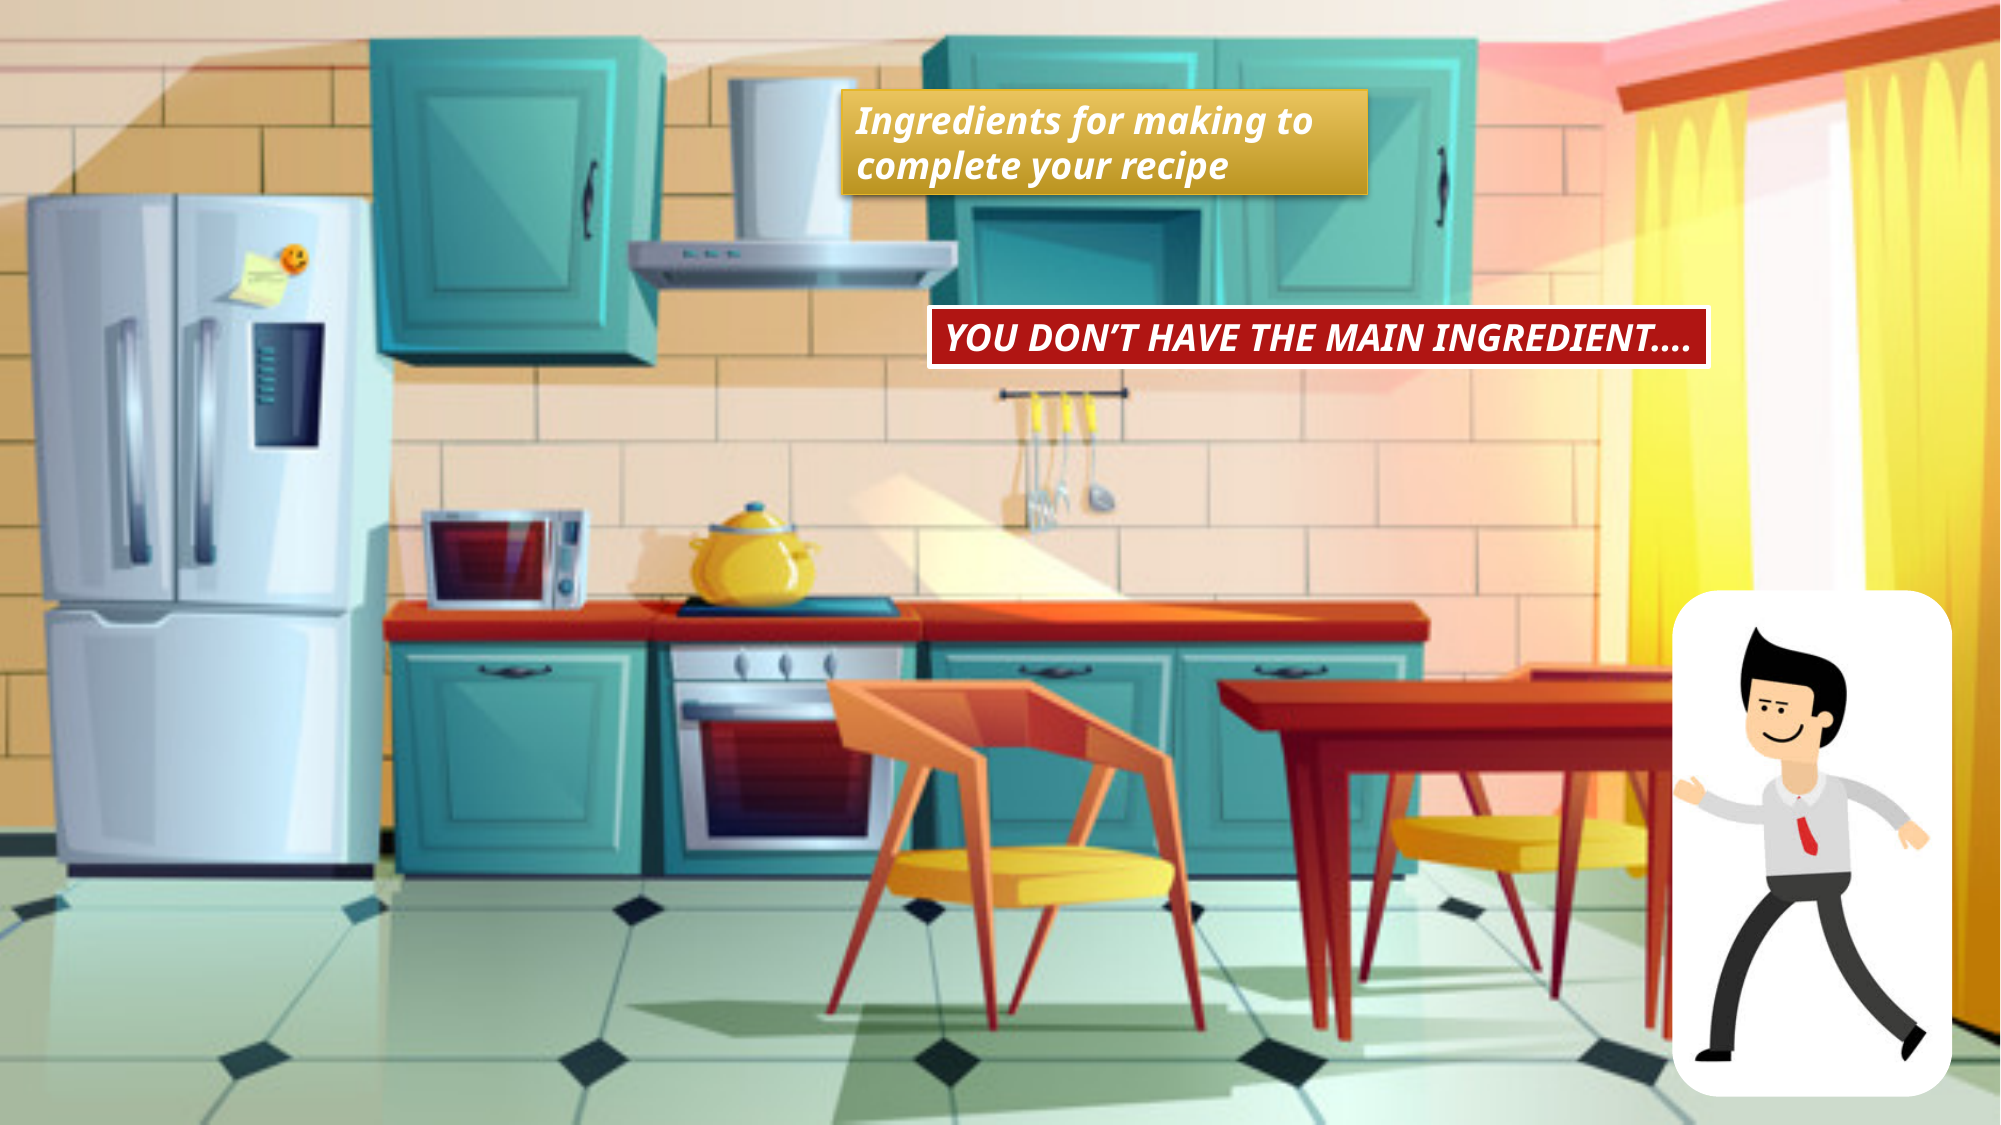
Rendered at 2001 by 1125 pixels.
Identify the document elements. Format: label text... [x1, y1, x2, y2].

text_box YOU DON’T HAVE THE MAIN INGREDIENT…. [927, 305, 1711, 369]
text_box Ingredients for making to complete your recipe [841, 89, 1368, 195]
picture [0, 0, 2001, 1125]
